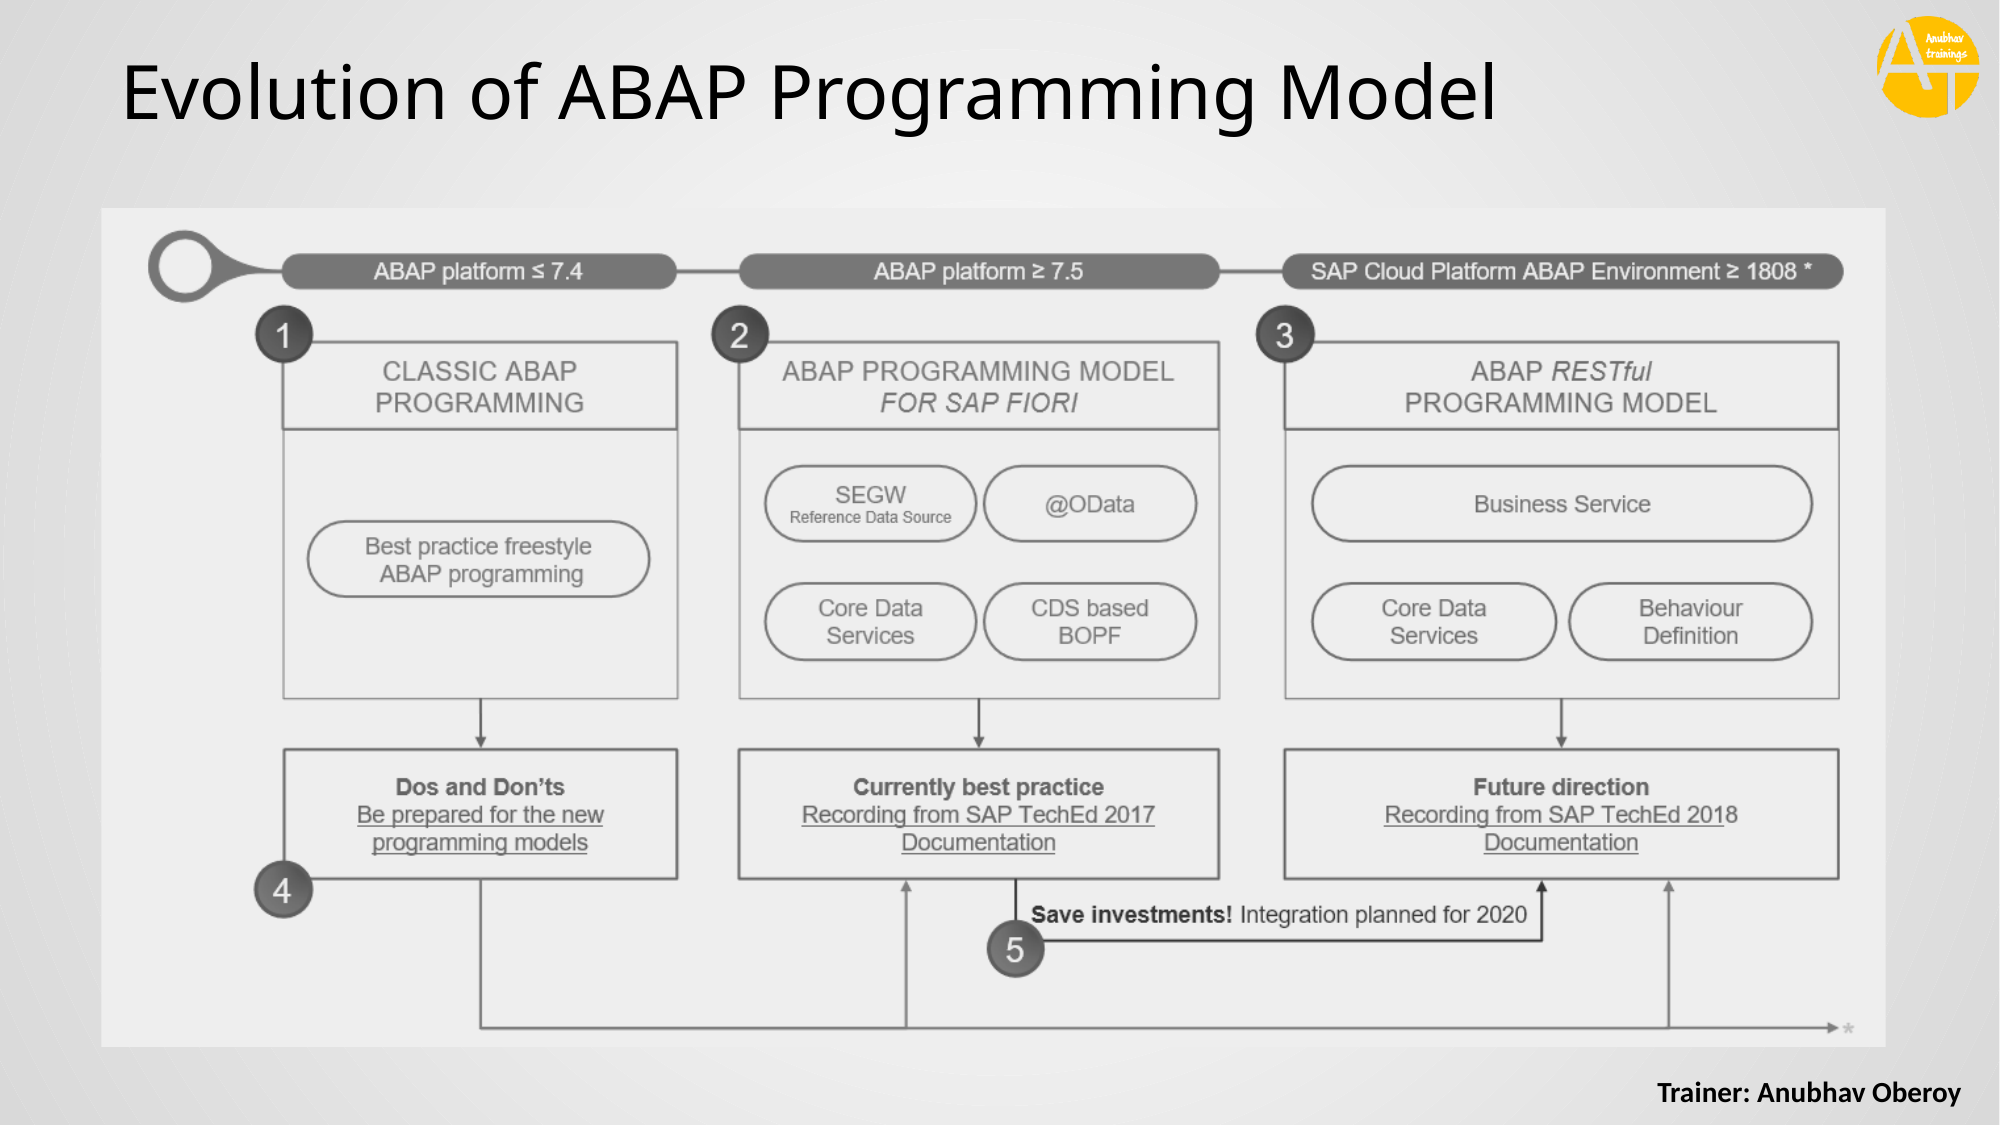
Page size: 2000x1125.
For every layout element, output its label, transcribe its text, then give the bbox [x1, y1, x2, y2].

title Evolution of ABAP Programming Model [99, 30, 1900, 148]
picture [1866, 9, 1985, 126]
footer Trainer: Anubhav Oberoy [1625, 1061, 1994, 1121]
picture [100, 207, 1886, 1047]
